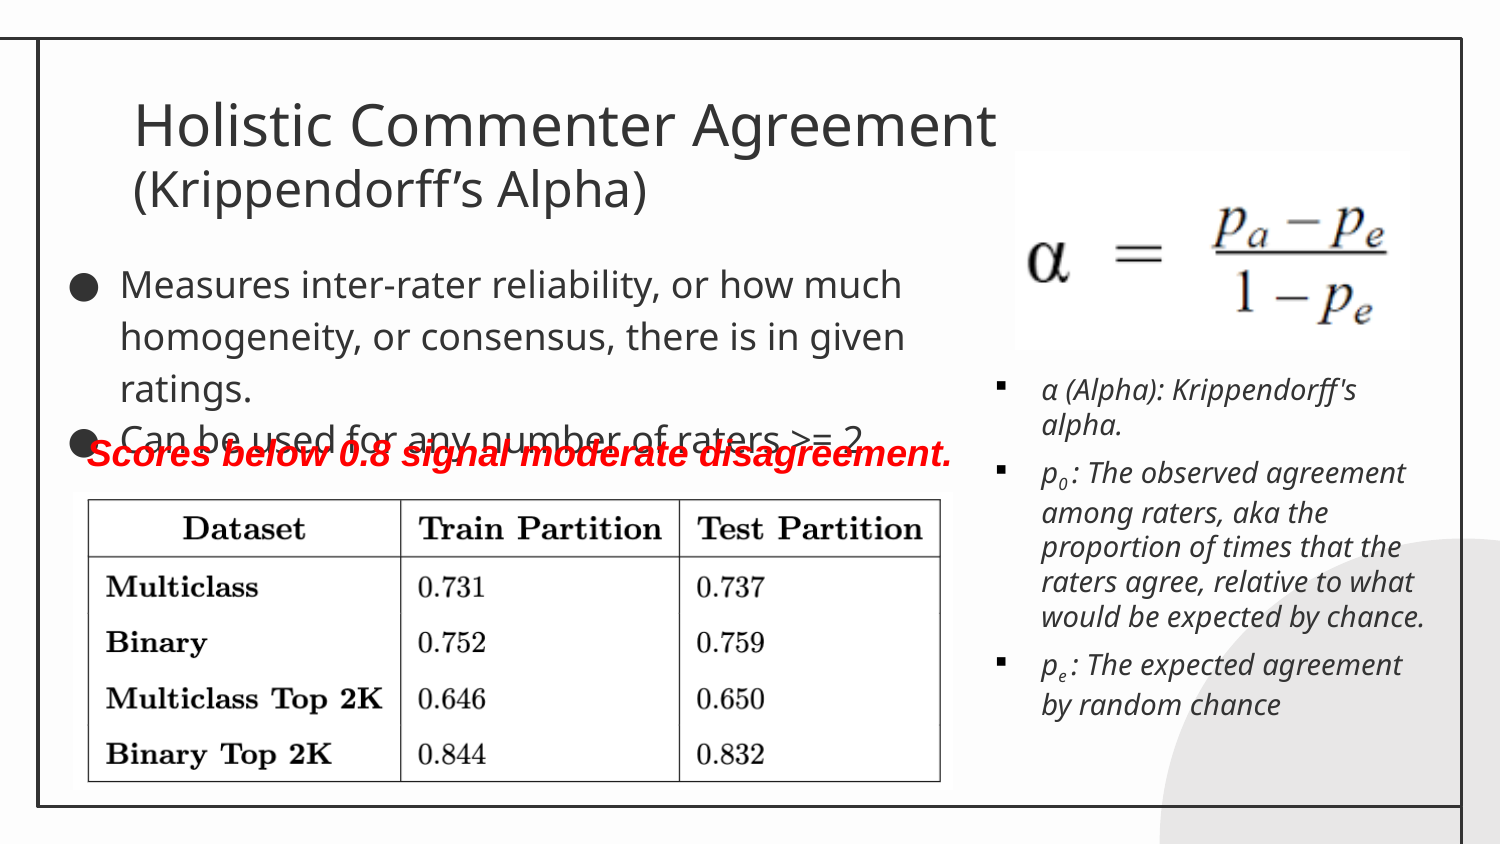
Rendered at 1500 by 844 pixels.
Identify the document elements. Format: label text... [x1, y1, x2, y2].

title Holistic Commenter Agreement (Krippendorff’s Alpha) [118, 72, 1383, 167]
text_box α (Alpha): Krippendorff's alpha. p0 : The observed agreement among raters, aka the proportion of times that the raters agree, relative to what would be expected by chance. pe : The expected agreement by random chance [979, 364, 1446, 729]
picture [72, 492, 953, 791]
picture [1014, 151, 1411, 350]
text_box Scores below 0.8 signal moderate disagreement. [17, 421, 1023, 482]
subtitle Measures inter-rater reliability, or how much homogeneity, or consensus, there is in given ratings. Can be used for any number of raters >= 2 [29, 239, 995, 421]
